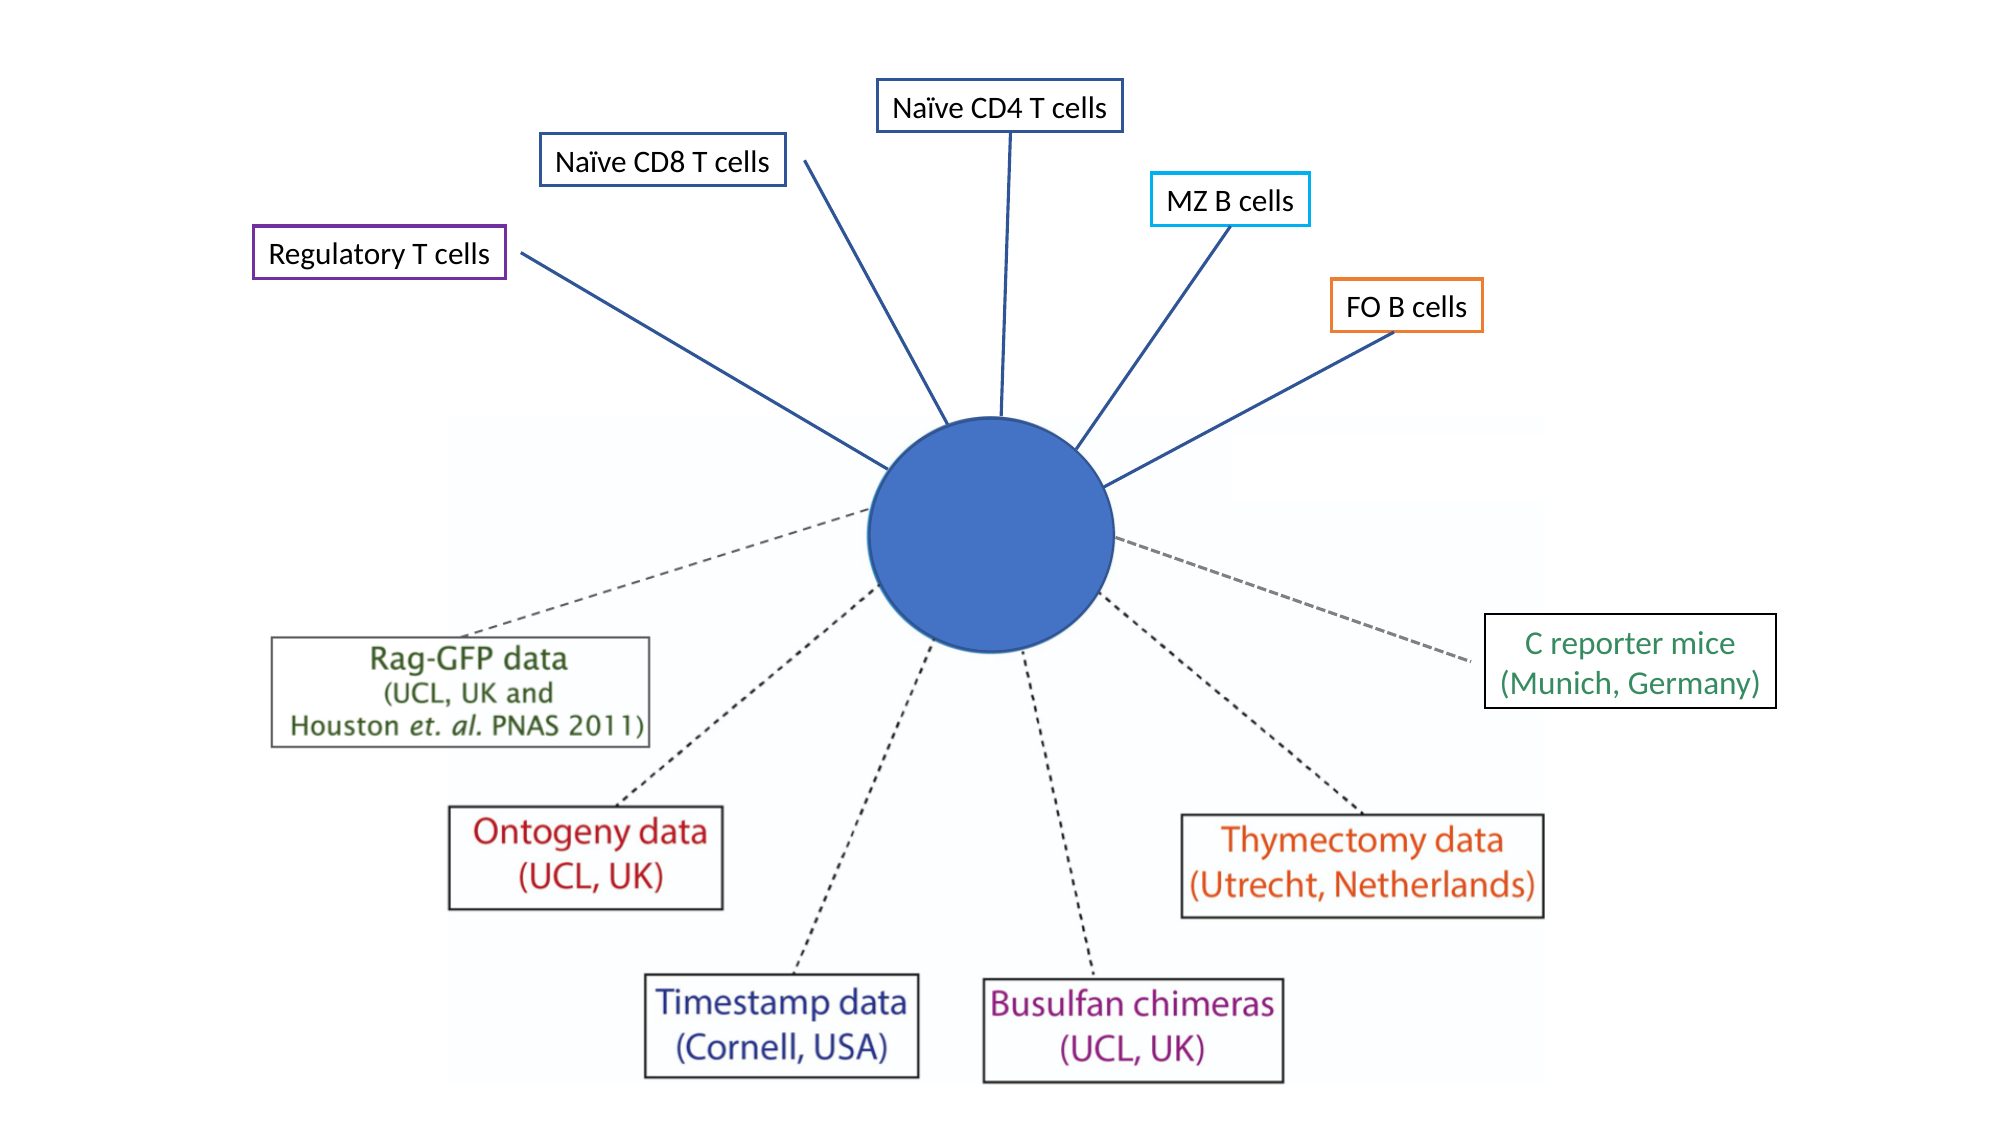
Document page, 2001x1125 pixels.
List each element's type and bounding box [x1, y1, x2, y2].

text_box [238, 79, 1790, 1093]
